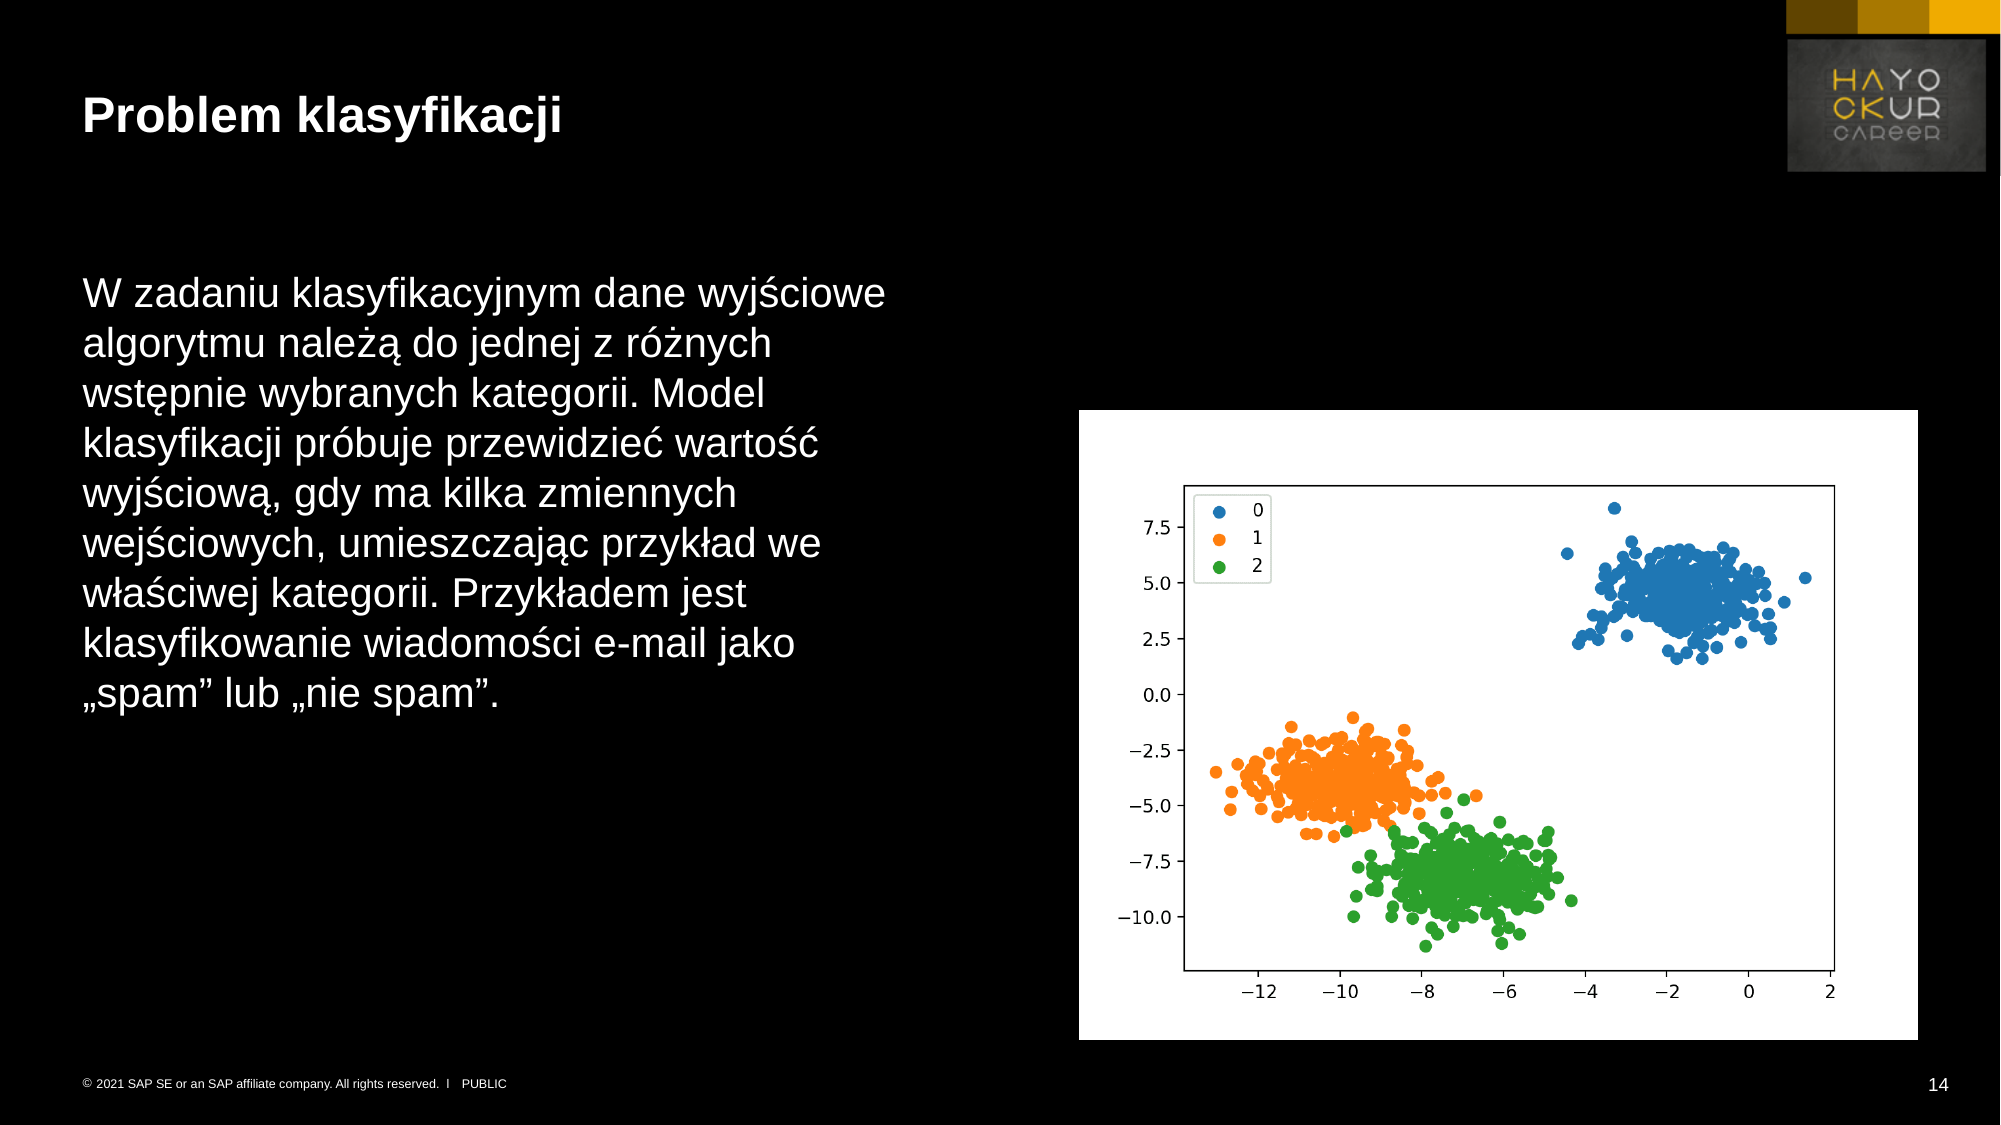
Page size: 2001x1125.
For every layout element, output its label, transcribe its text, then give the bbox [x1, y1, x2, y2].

picture [1078, 410, 1919, 1040]
title Problem klasyfikacji [82, 82, 922, 144]
picture [1785, 0, 2001, 177]
list W zadaniu klasyfikacyjnym dane wyjściowe algorytmu należą do jednej z różnych wstępnie wybranych kategorii. Model klasyfikacji próbuje przewidzieć wartość wyjściową, gdy ma kilka zmiennych wejściowych, umieszczając przykład we właściwej kategorii. Przykładem jest klasyfikowanie wiadomości e-mail jako „spam” lub „nie spam”. [82, 265, 922, 1040]
